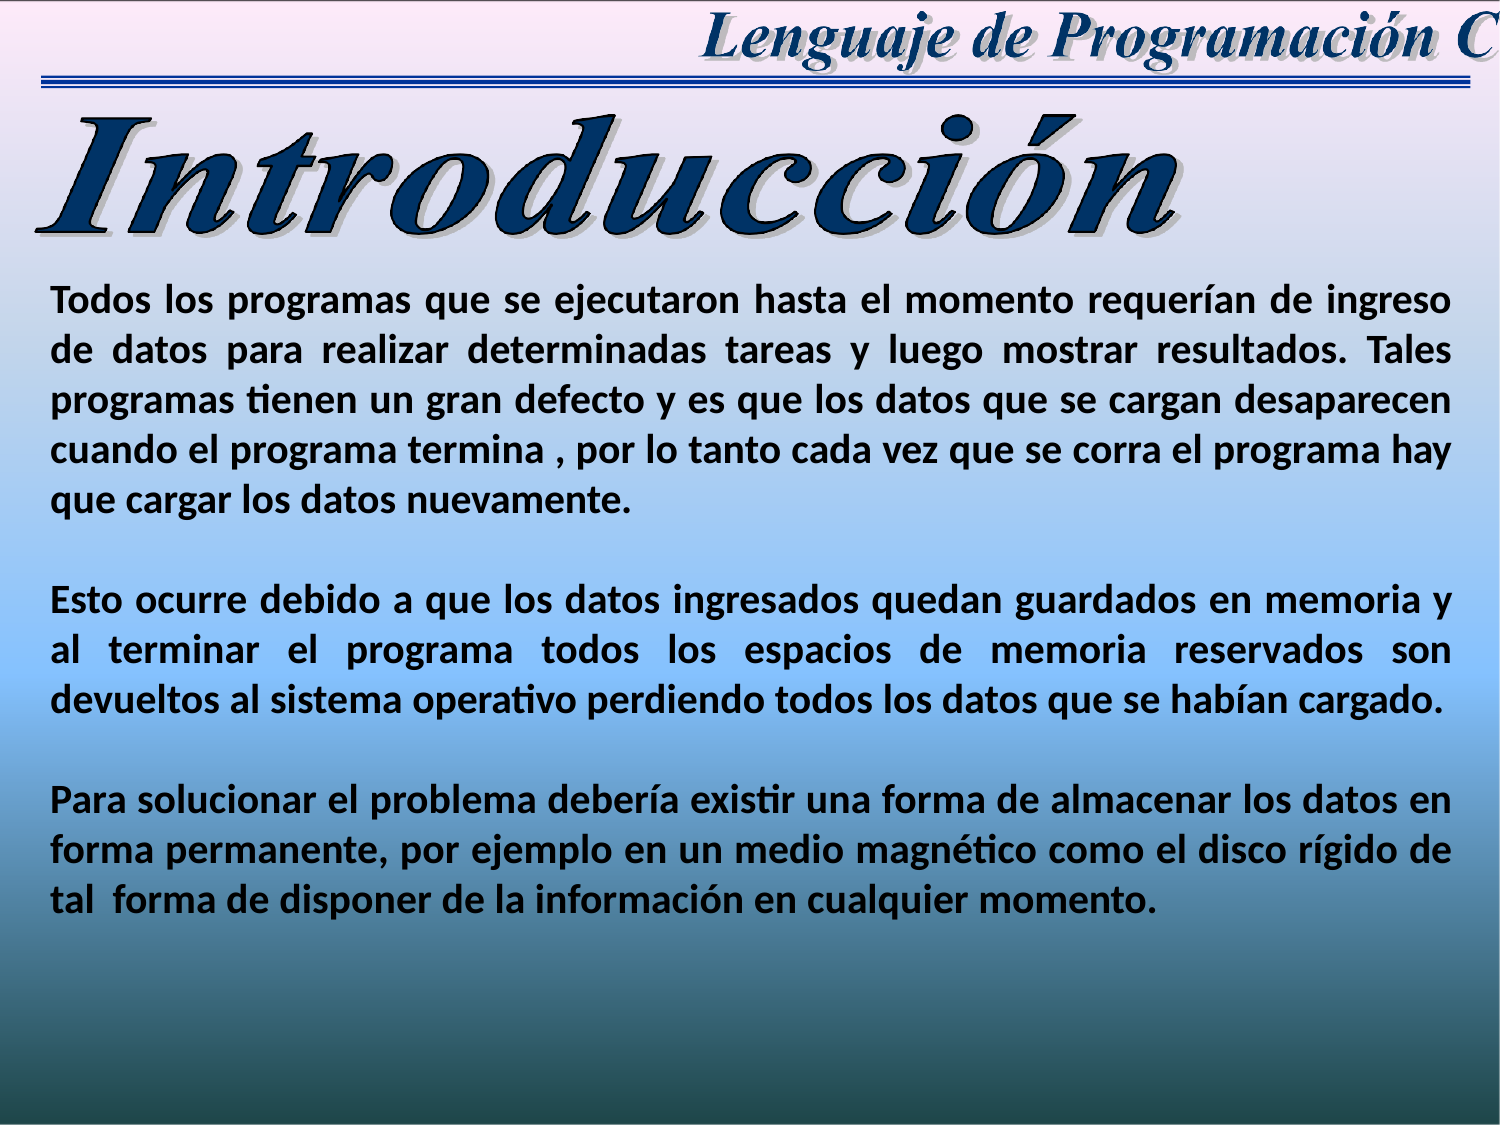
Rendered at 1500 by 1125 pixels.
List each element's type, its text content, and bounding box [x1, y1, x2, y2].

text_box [33, 114, 1184, 240]
text_box Todos los programas que se ejecutaron hasta el momento requerían de ingreso de datos para realizar determinadas tareas y luego mostrar resultados. Tales programas tienen un gran defecto y es que los datos que se cargan desaparecen cuando el programa termina , por lo tanto cada vez que se corra el programa hay que cargar los datos nuevamente. Esto ocurre debido a que los datos ingresados quedan guardados en memoria y al terminar el programa todos los espacios de memoria reservados son devueltos al sistema operativo perdiendo todos los datos que se habían cargado. Para solucionar el problema debería existir una forma de almacenar los datos en forma permanente, por ejemplo en un medio magnético como el disco rígido de tal forma de disponer de la información en cualquier momento. [48, 269, 1453, 923]
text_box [40, 10, 1500, 89]
picture [0, 0, 1500, 1125]
